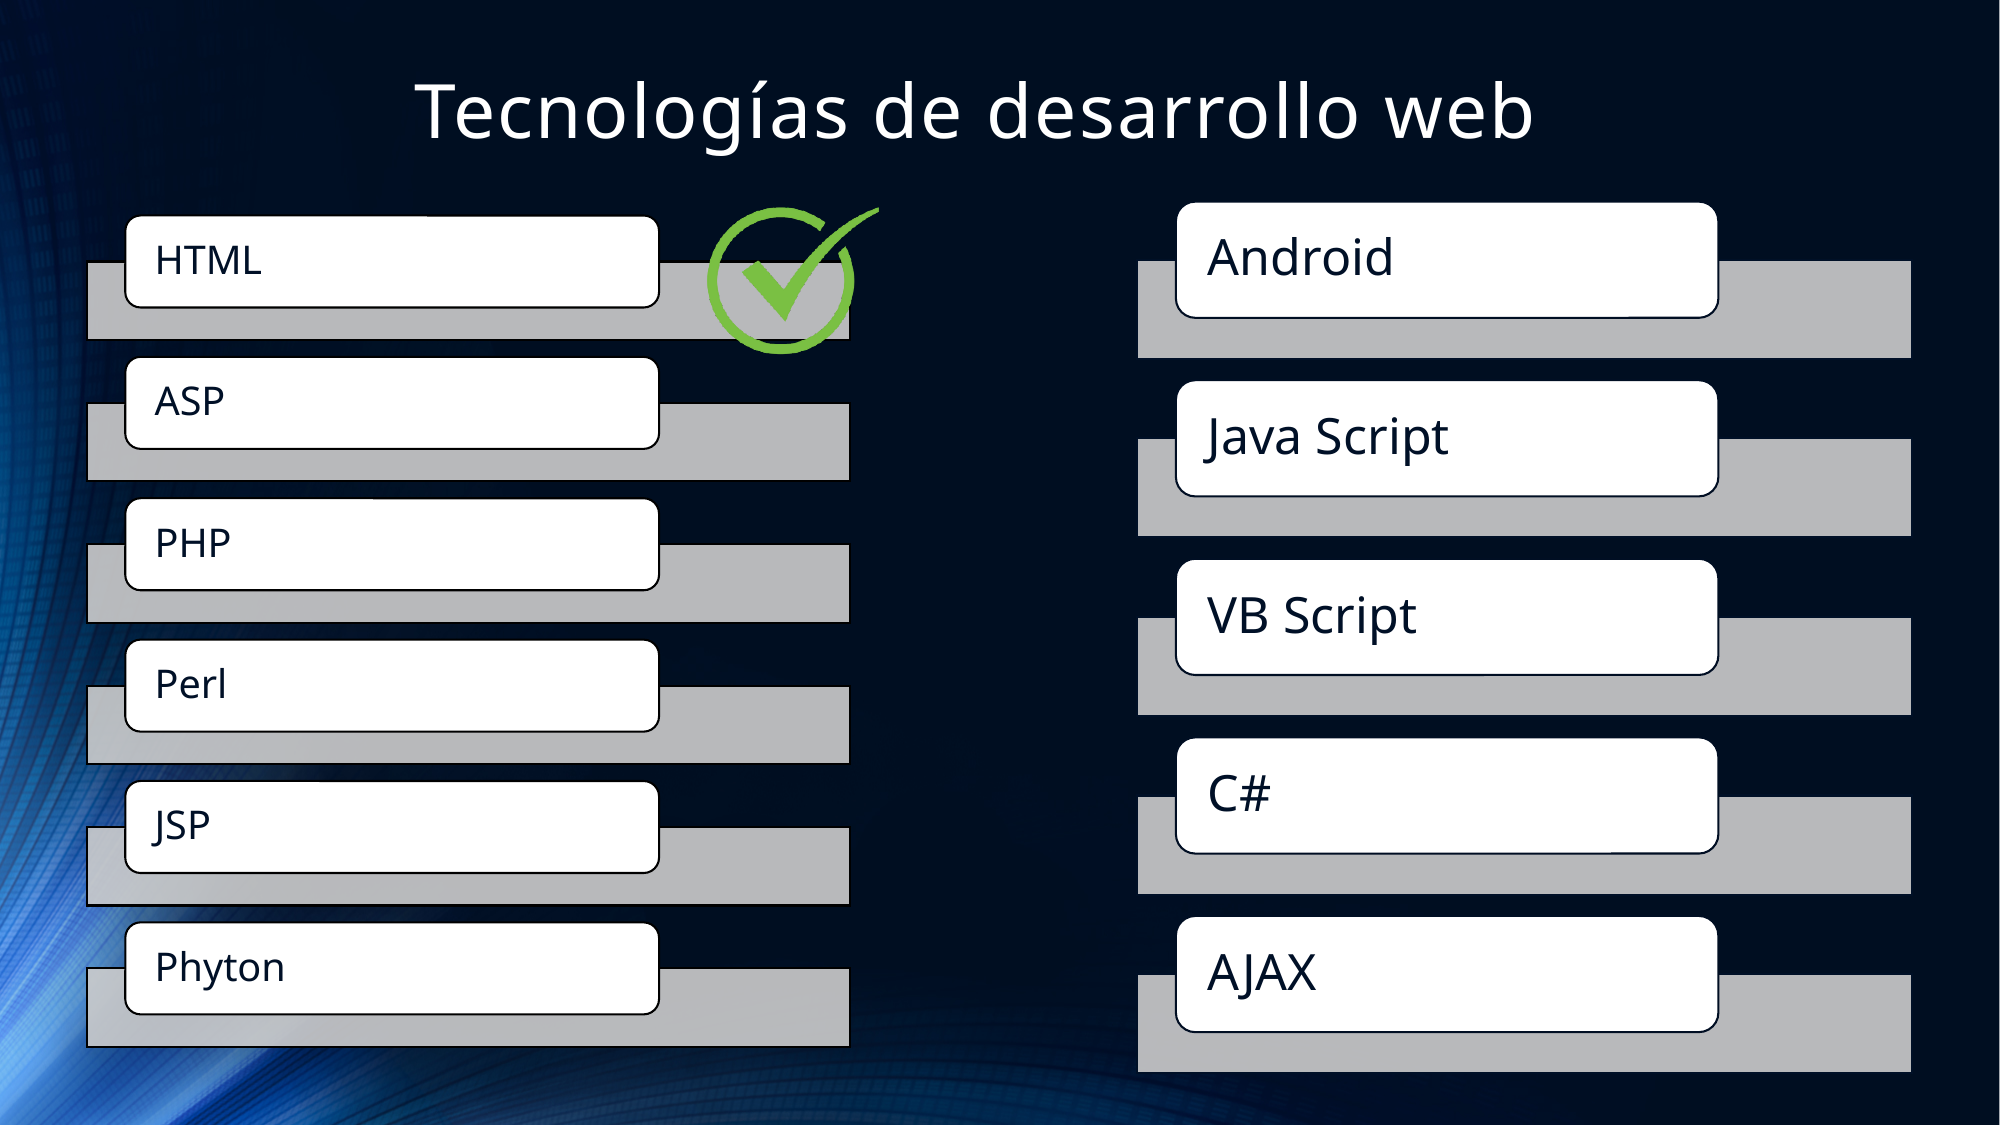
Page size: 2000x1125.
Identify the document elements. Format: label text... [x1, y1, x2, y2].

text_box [87, 199, 850, 1063]
title Tecnologías de desarrollo web [237, 50, 1738, 163]
picture [0, 0, 2000, 1125]
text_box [1137, 199, 1913, 1076]
